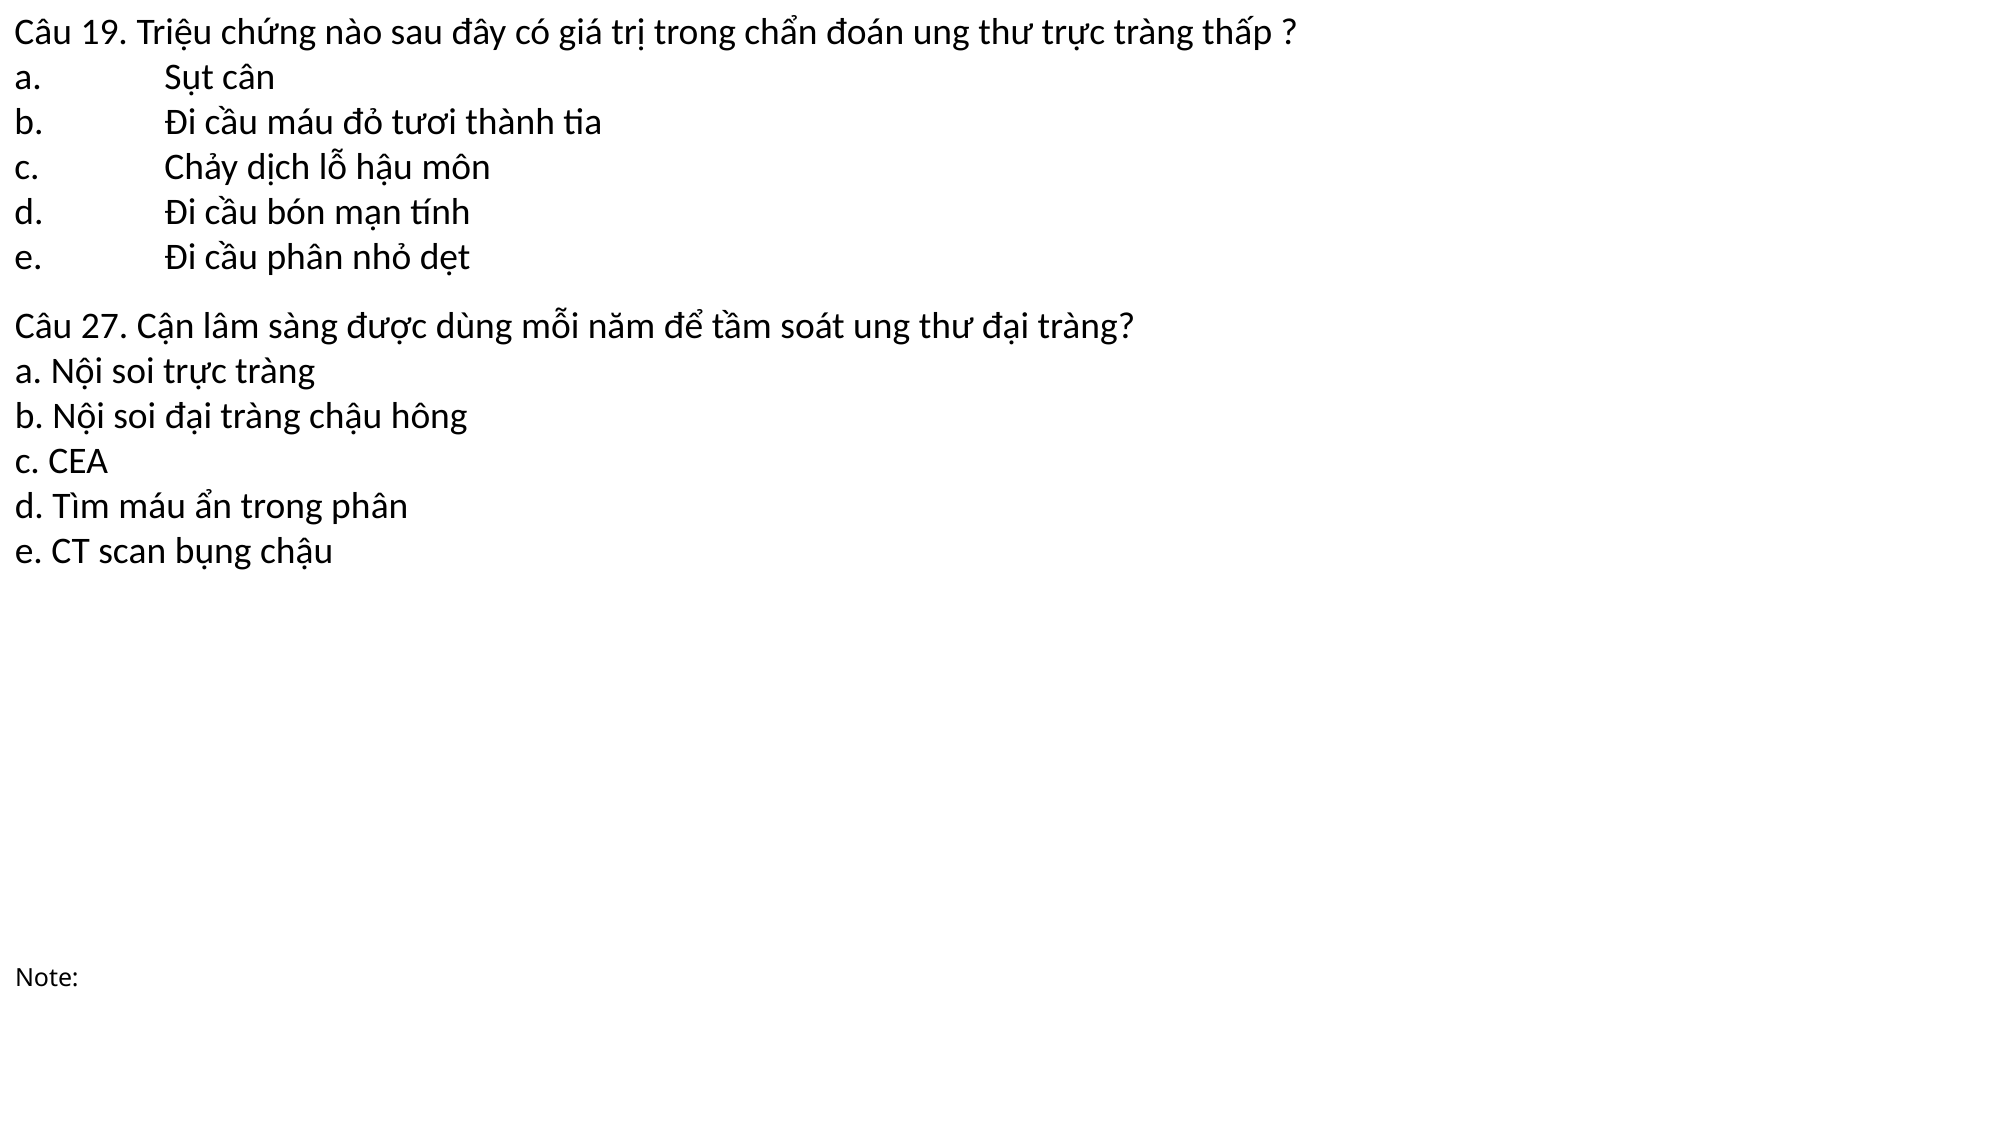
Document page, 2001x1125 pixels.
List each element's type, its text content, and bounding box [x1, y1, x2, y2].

title Note: [0, 831, 2000, 1125]
text_box Câu 27. Cận lâm sàng được dùng mỗi năm để tầm soát ung thư đại tràng? a. Nội soi trực tràng b. Nội soi đại tràng chậu hông c. CEA d. Tìm máu ẩn trong phân e. CT scan bụng chậu [0, 293, 2000, 578]
text_box Câu 19. Triệu chứng nào sau đây có giá trị trong chẩn đoán ung thư trực tràng thấp ? a. Sụt cân b. Đi cầu máu đỏ tươi thành tia c. Chảy dịch lỗ hậu môn d. Đi cầu bón mạn tính e. Đi cầu phân nhỏ dẹt [0, 0, 2000, 285]
